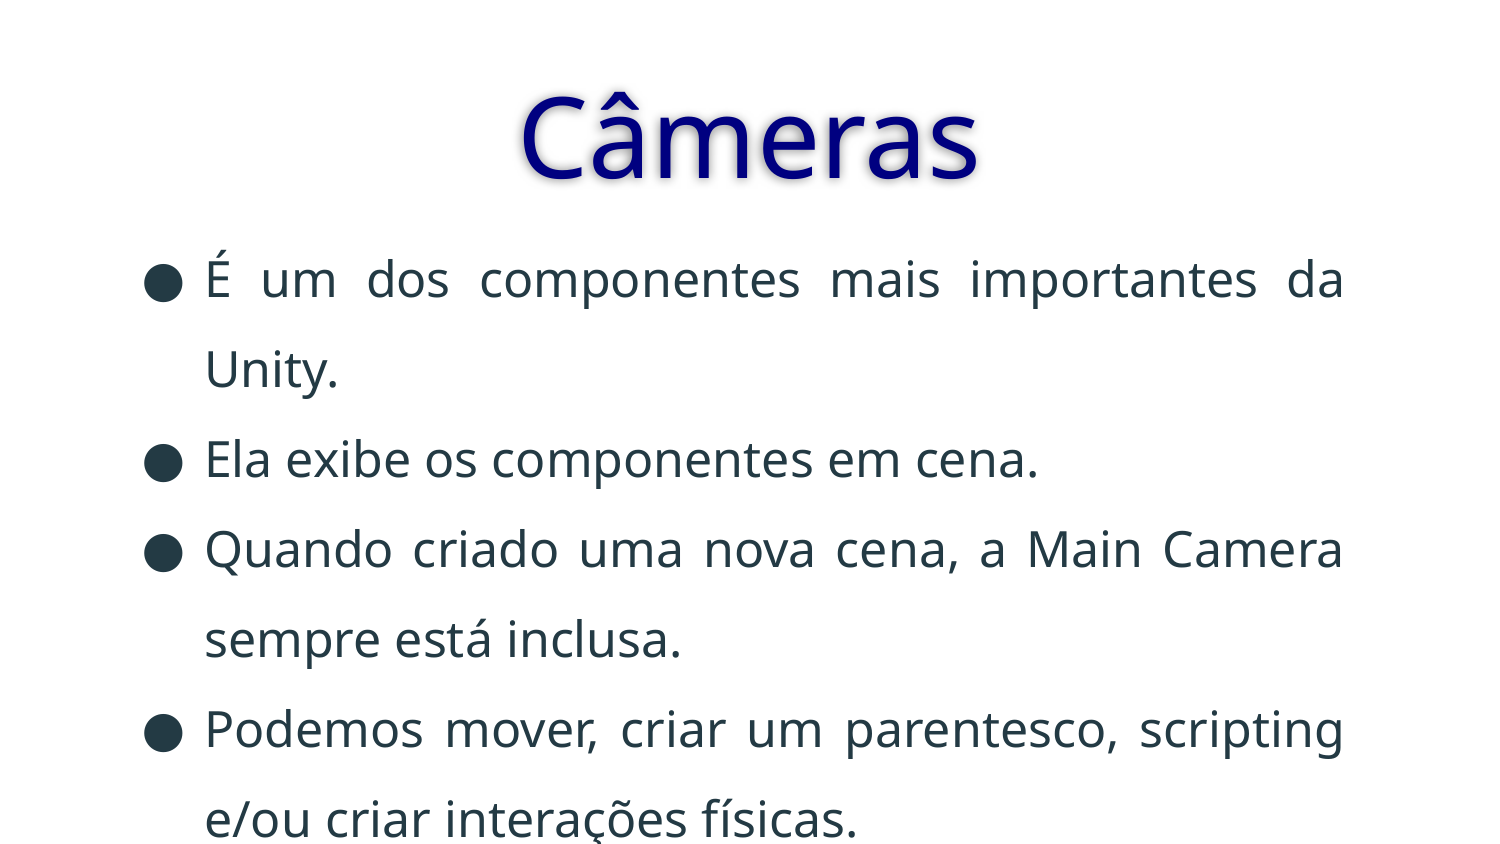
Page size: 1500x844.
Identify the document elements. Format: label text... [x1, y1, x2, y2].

title Câmeras [41, 51, 1459, 203]
list É um dos componentes mais importantes da Unity. Ela exibe os componentes em cena. Quando criado uma nova cena, a Main Camera sempre está inclusa. Podemos mover, criar um parentesco, scripting e/ou criar interações físicas. [114, 212, 1361, 844]
